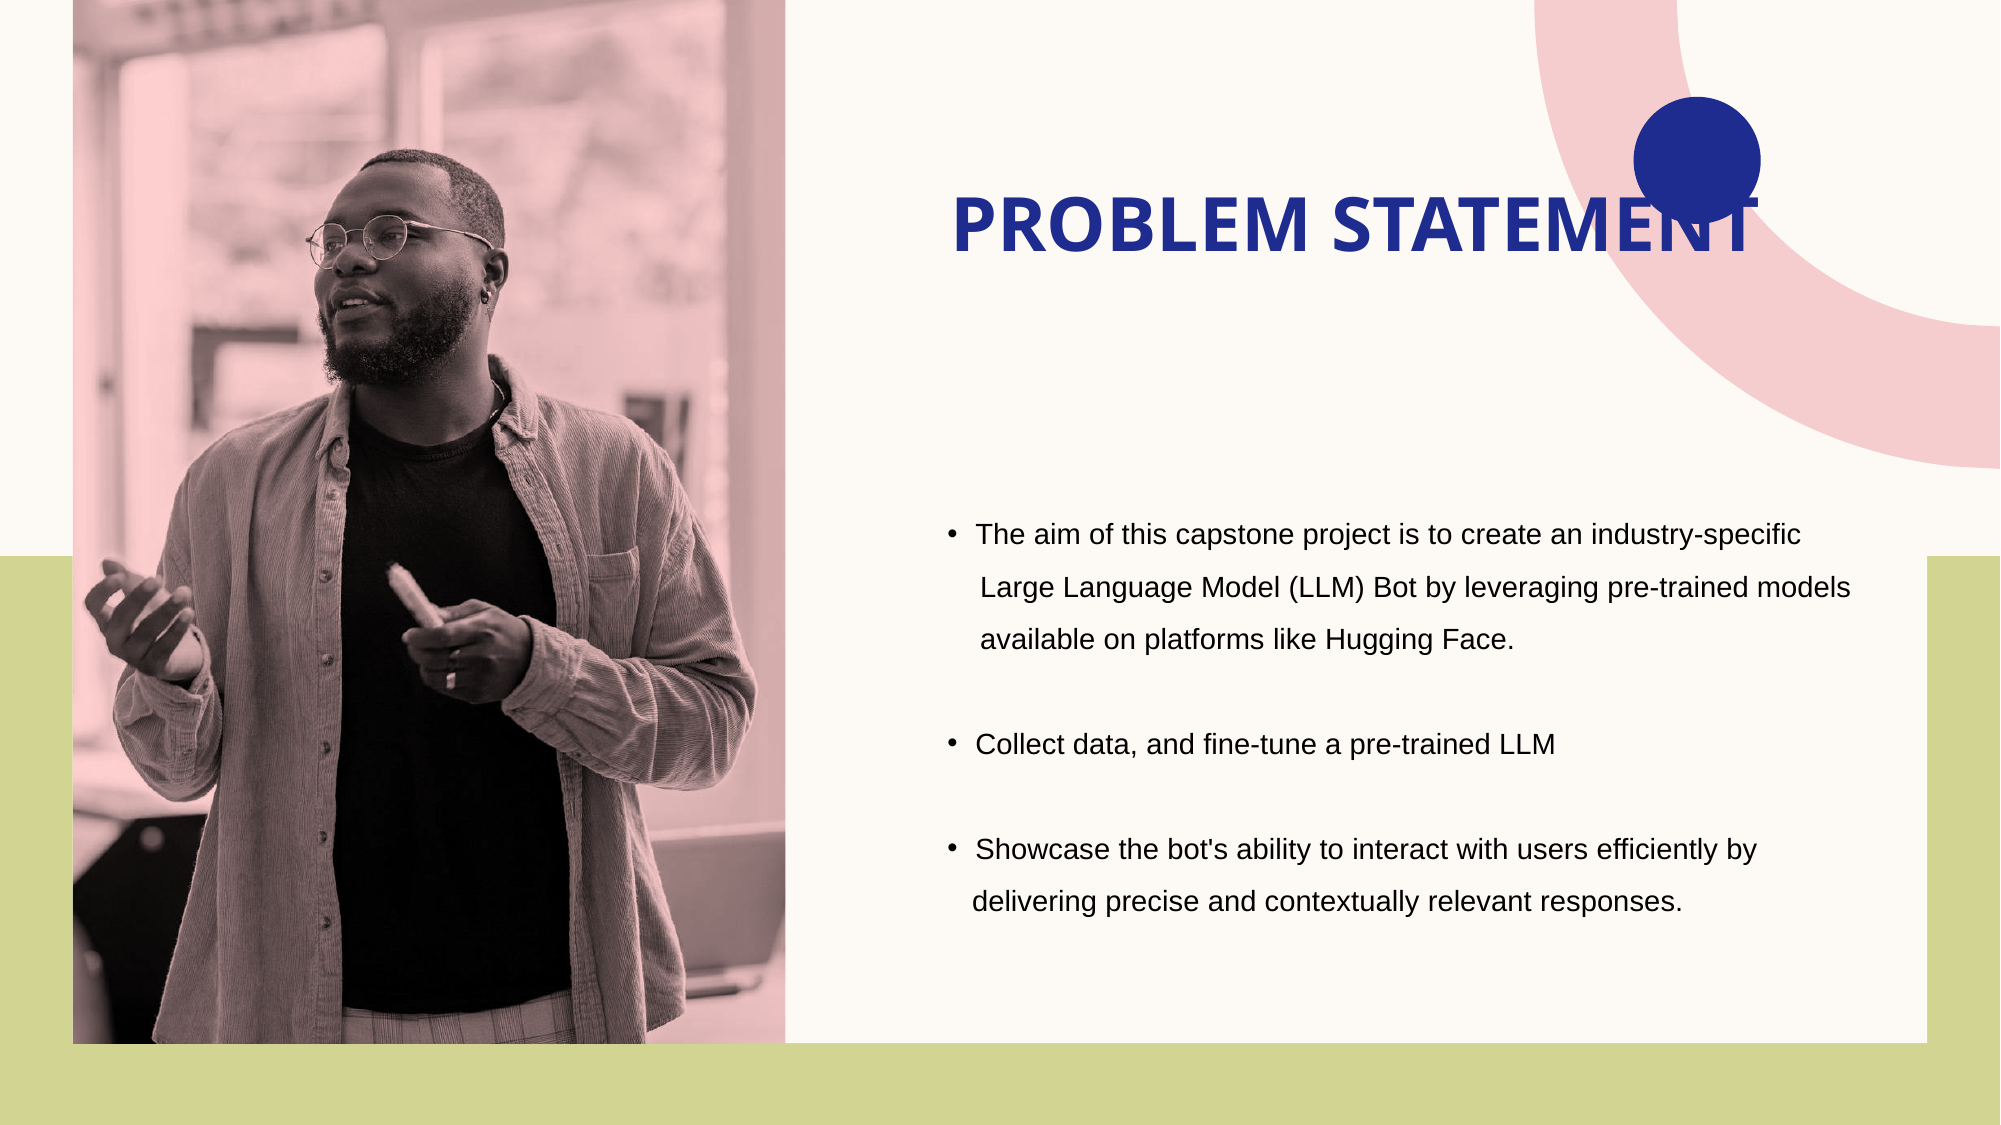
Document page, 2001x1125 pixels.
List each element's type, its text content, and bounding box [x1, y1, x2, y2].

text_box The aim of this capstone project is to create an industry-specific Large Language Model (LLM) Bot by leveraging pre-trained models available on platforms like Hugging Face. Collect data, and fine-tune a pre-trained LLM Showcase the bot's ability to interact with users efficiently by delivering precise and contextually relevant responses. [932, 487, 1878, 958]
picture [72, 0, 786, 1044]
title PROBLEM STATEMENT [935, 174, 1875, 359]
